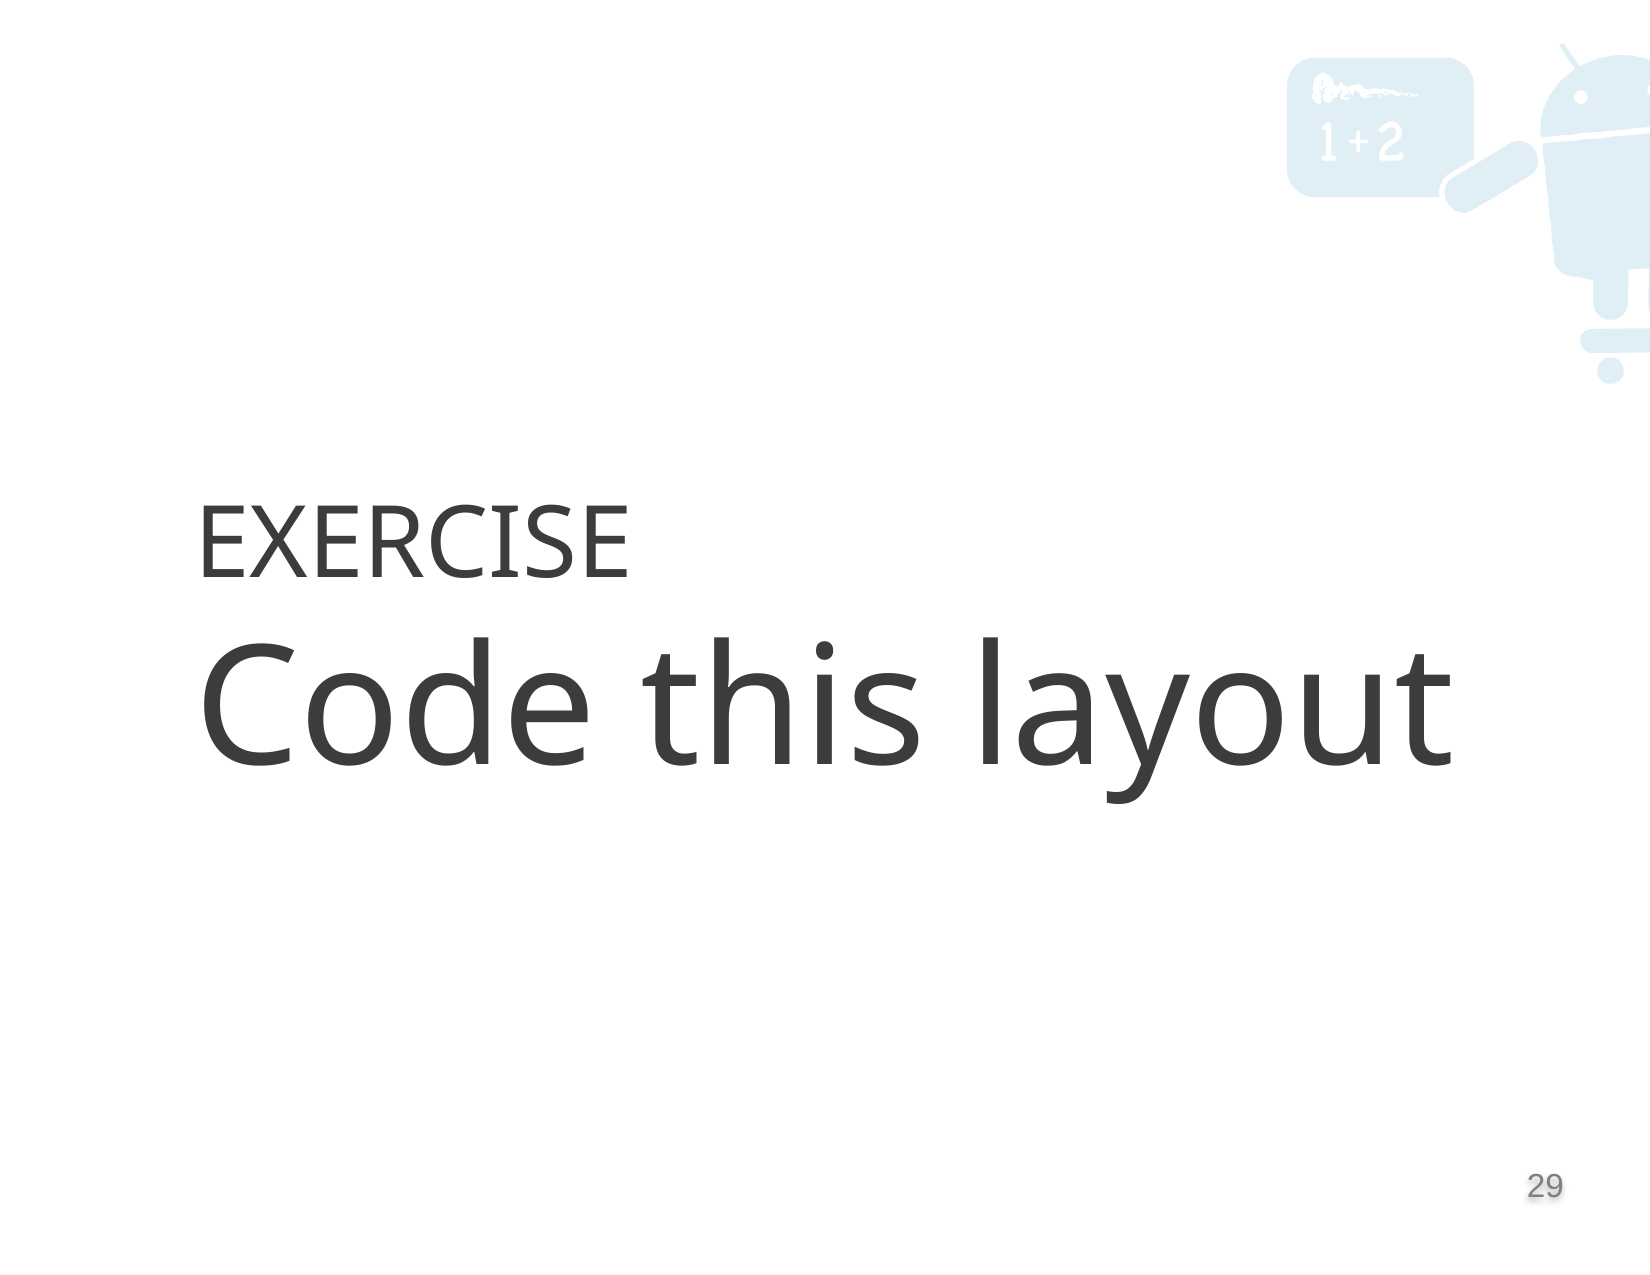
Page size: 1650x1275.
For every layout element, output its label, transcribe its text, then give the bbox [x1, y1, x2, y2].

list EXERCISE Code this layout [82, 178, 1568, 1097]
